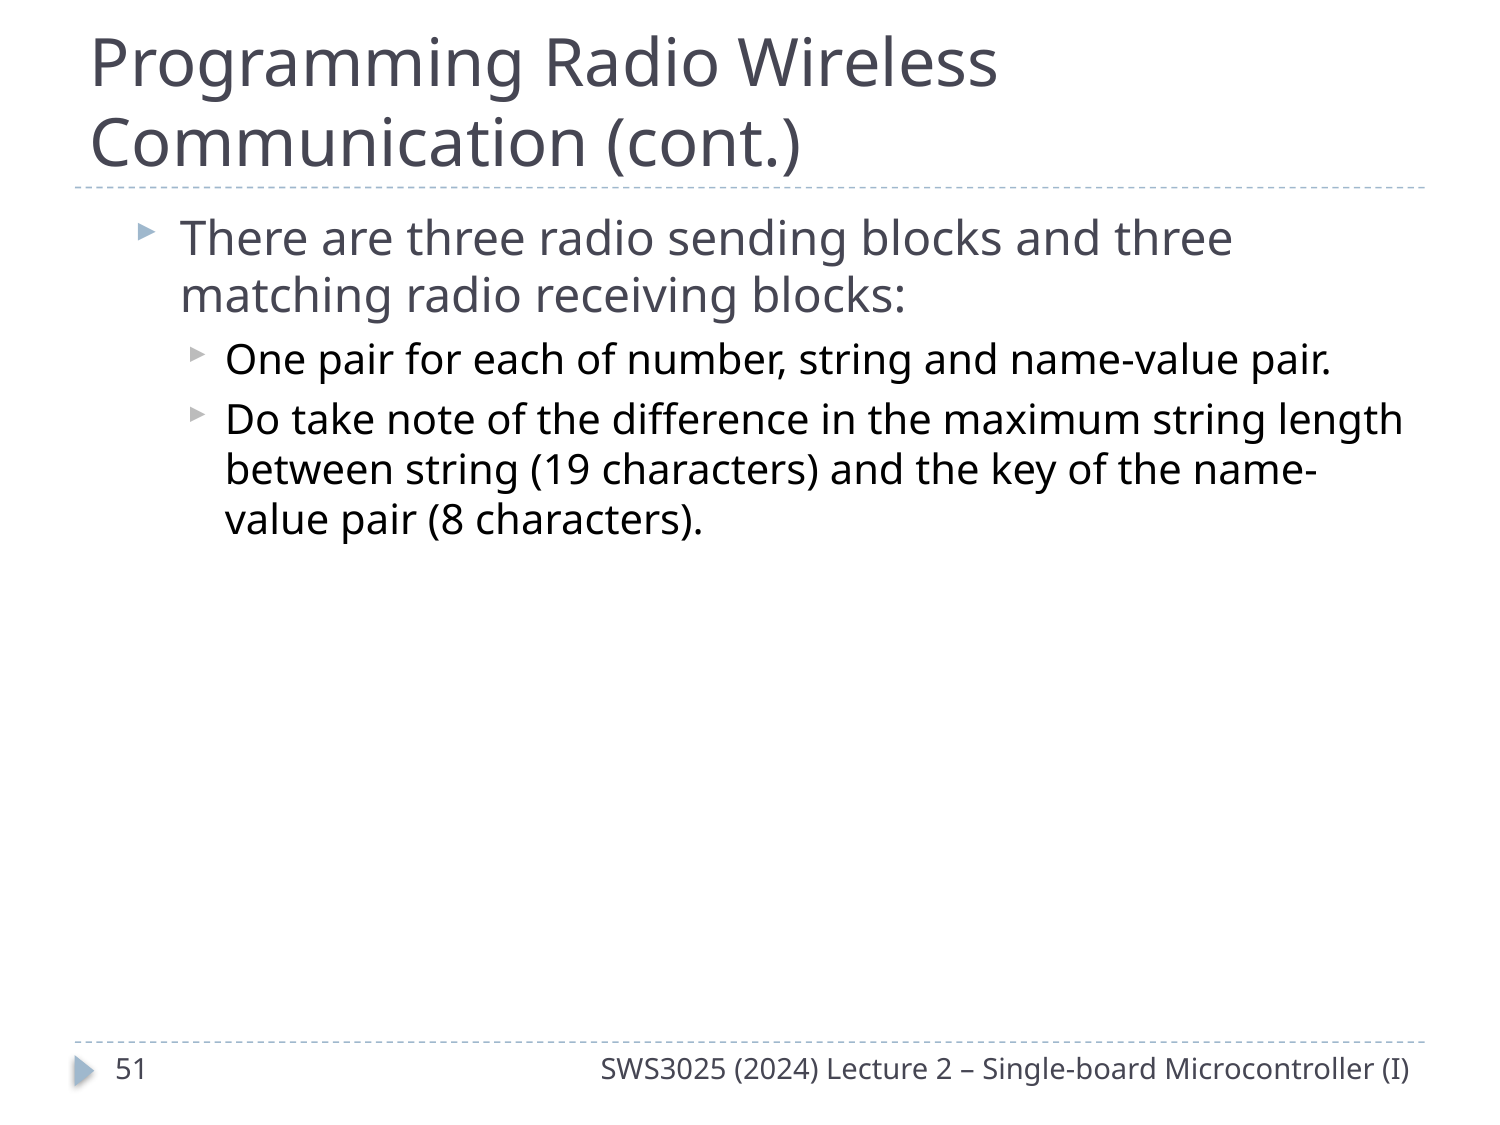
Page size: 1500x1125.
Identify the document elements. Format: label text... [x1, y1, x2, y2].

title Programming Radio Wireless Communication (cont.) [75, 24, 1425, 188]
footer SWS3025 (2024) Lecture 2 – Single-board Microcontroller (I) [426, 1042, 1425, 1103]
list There are three radio sending blocks and three matching radio receiving blocks: One pair for each of number, string and name-value pair. Do take note of the difference in the maximum string length between string (19 characters) and the key of the name-value pair (8 characters). [75, 200, 1425, 1010]
slide_number 50 [100, 1042, 426, 1103]
